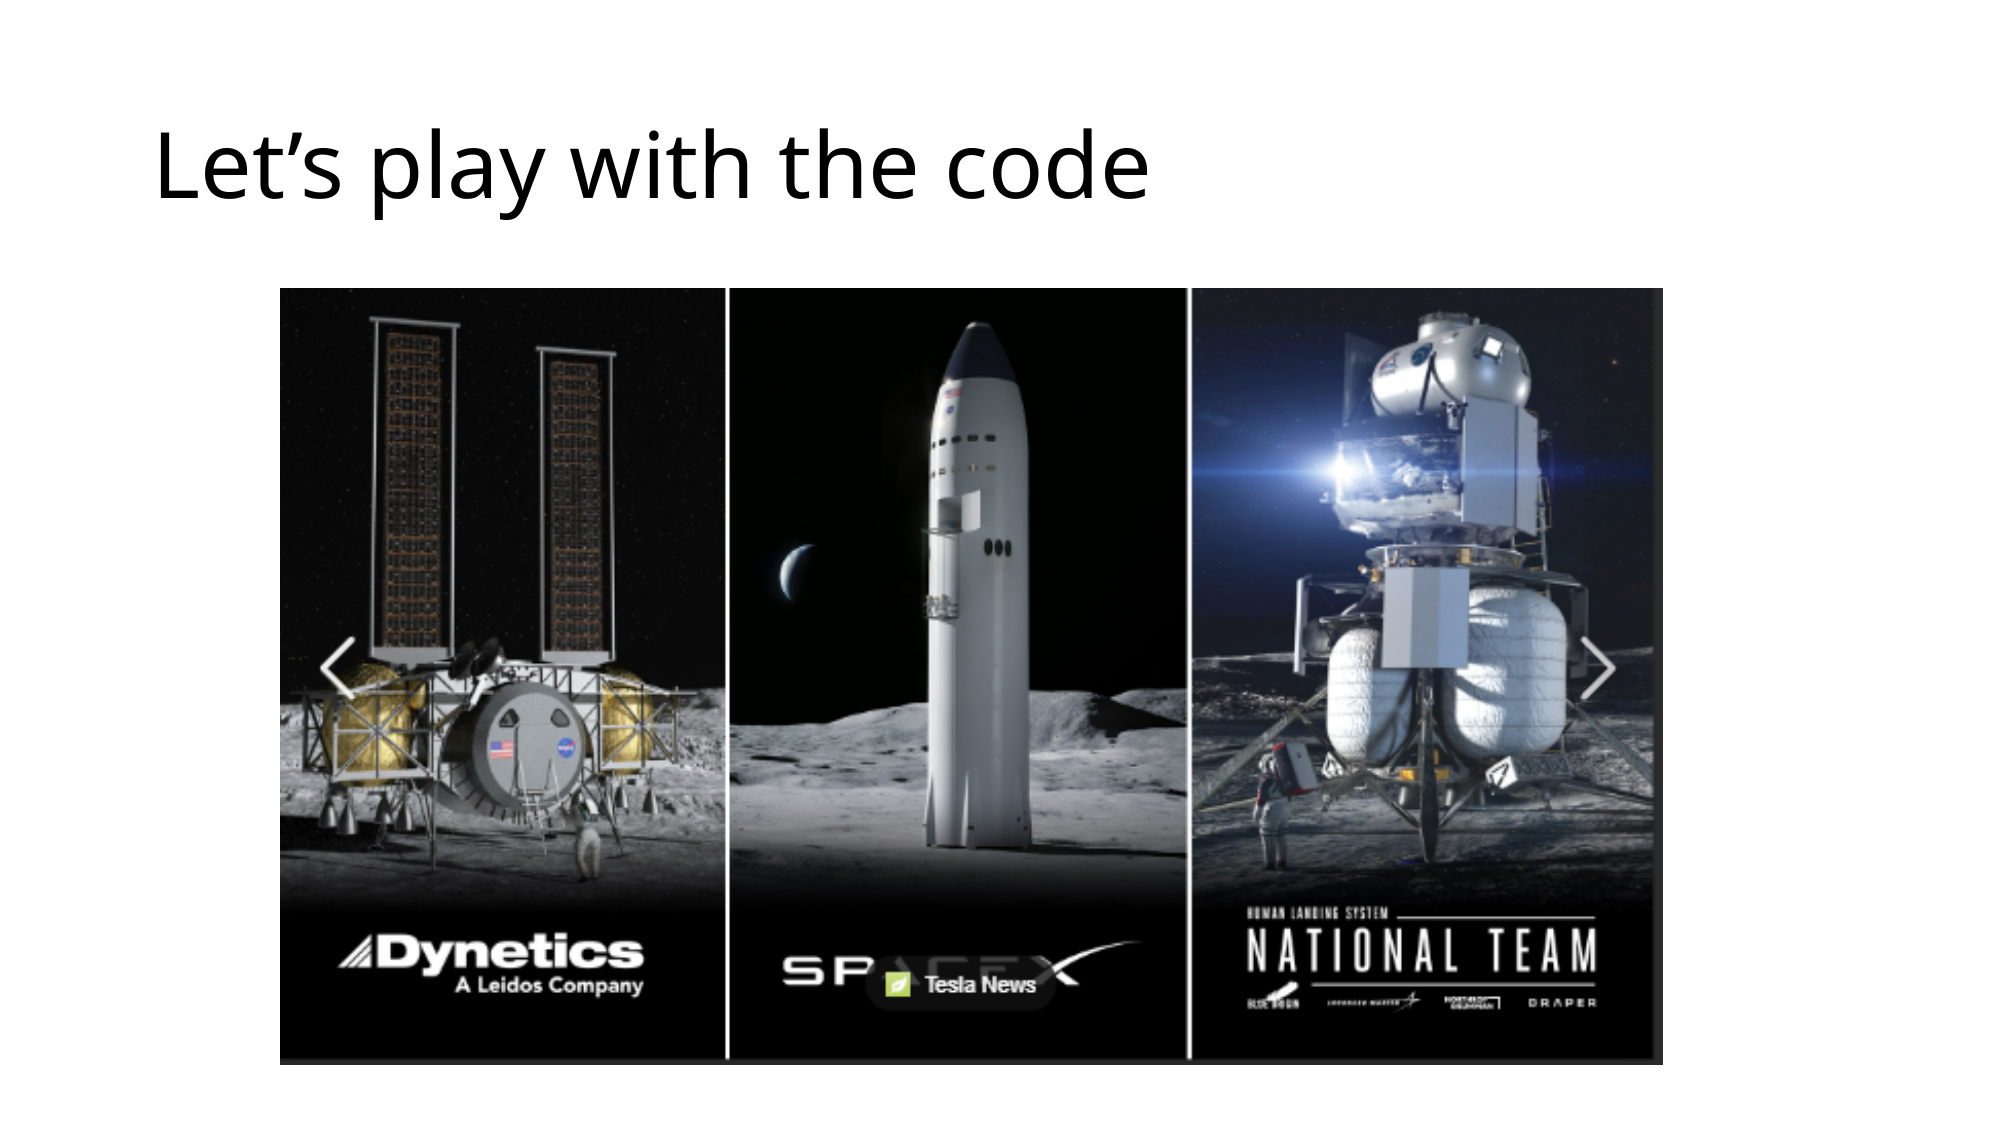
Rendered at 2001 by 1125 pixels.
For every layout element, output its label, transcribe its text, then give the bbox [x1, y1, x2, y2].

title Let’s play with the code [137, 59, 1863, 278]
picture [279, 288, 1663, 1066]
